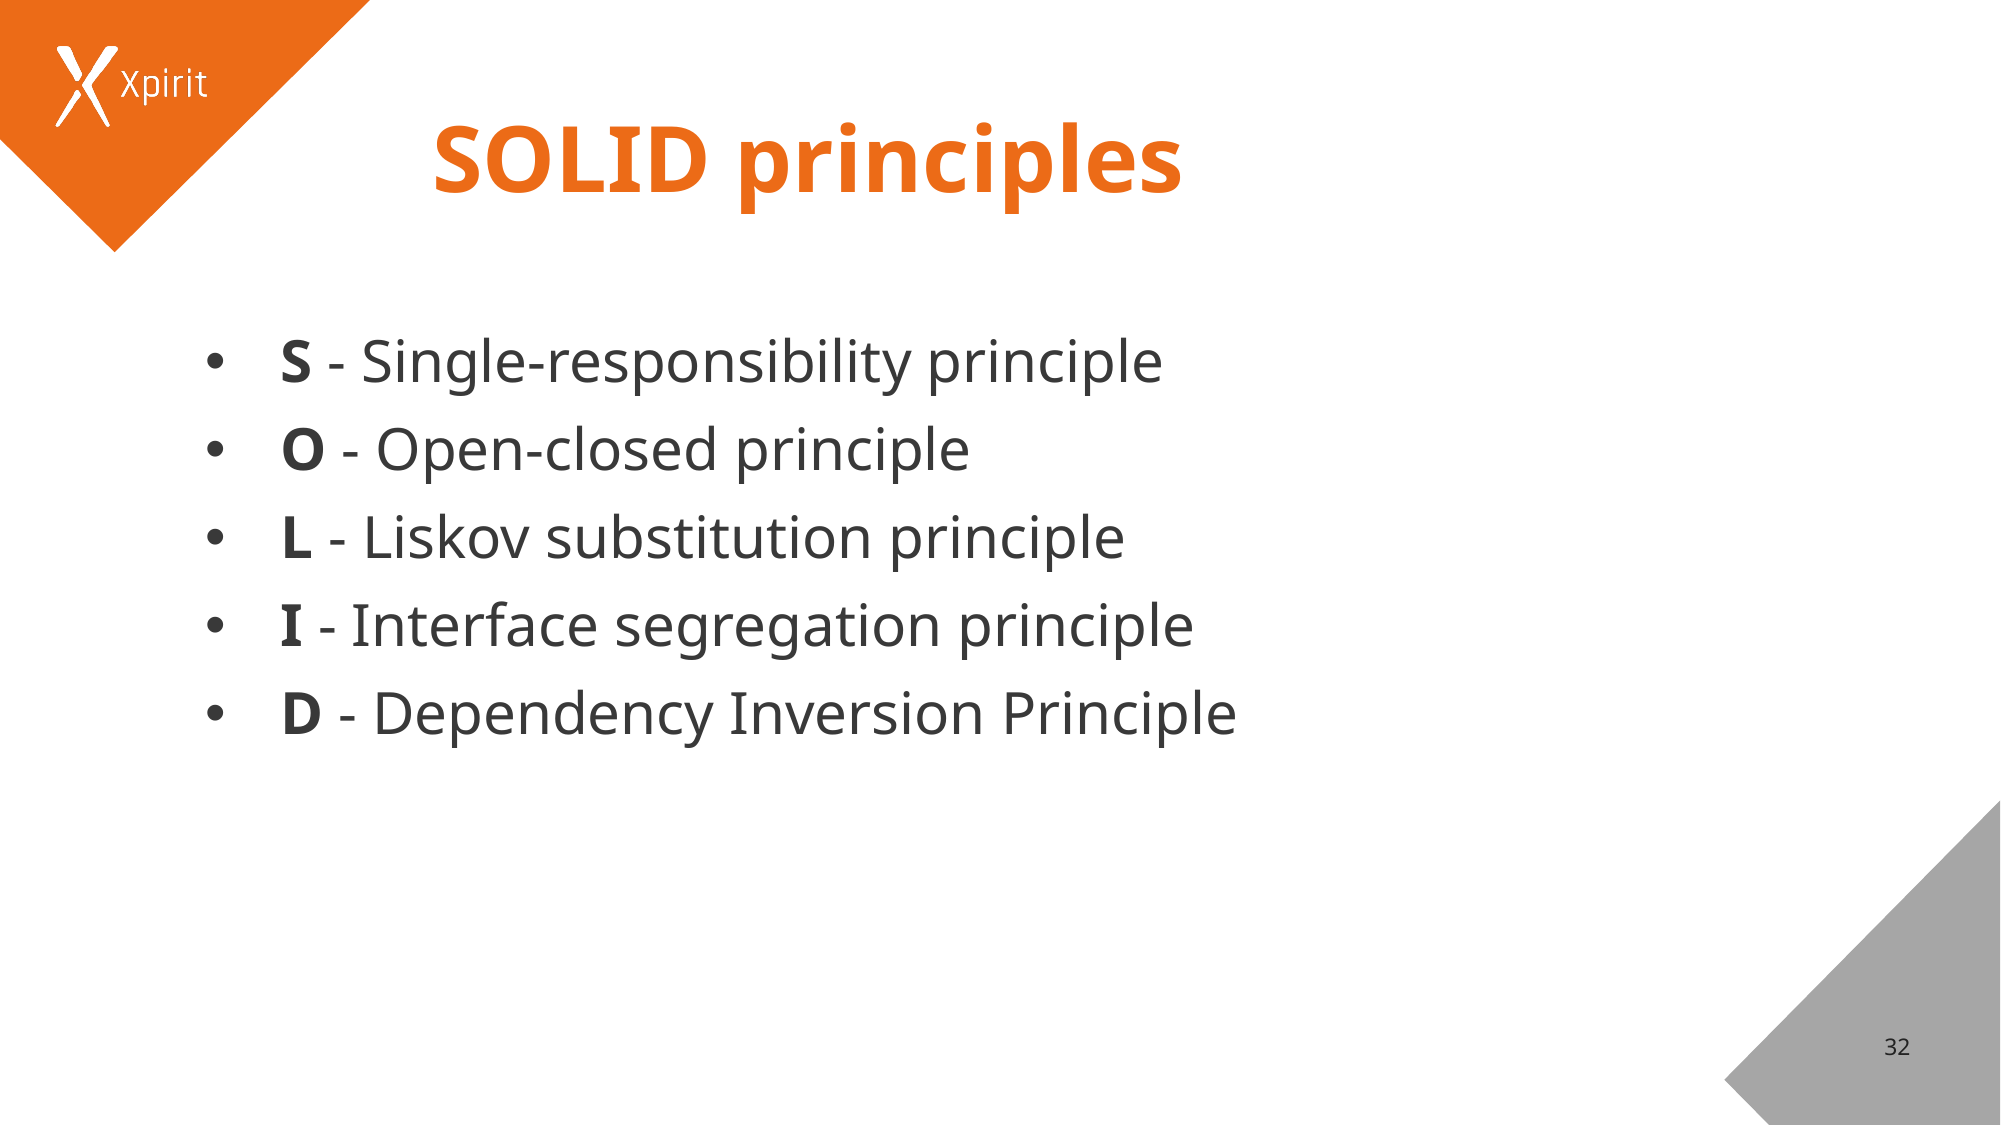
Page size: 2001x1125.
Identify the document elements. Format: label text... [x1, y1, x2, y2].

title SOLID principles [432, 122, 1926, 196]
slide_number 32 [1861, 1025, 1926, 1062]
list S - Single-responsibility principle O - Open-closed principle L - Liskov substitution principle I - Interface segregation principle D - Dependency Inversion Principle [205, 332, 1926, 1009]
picture [55, 46, 207, 127]
